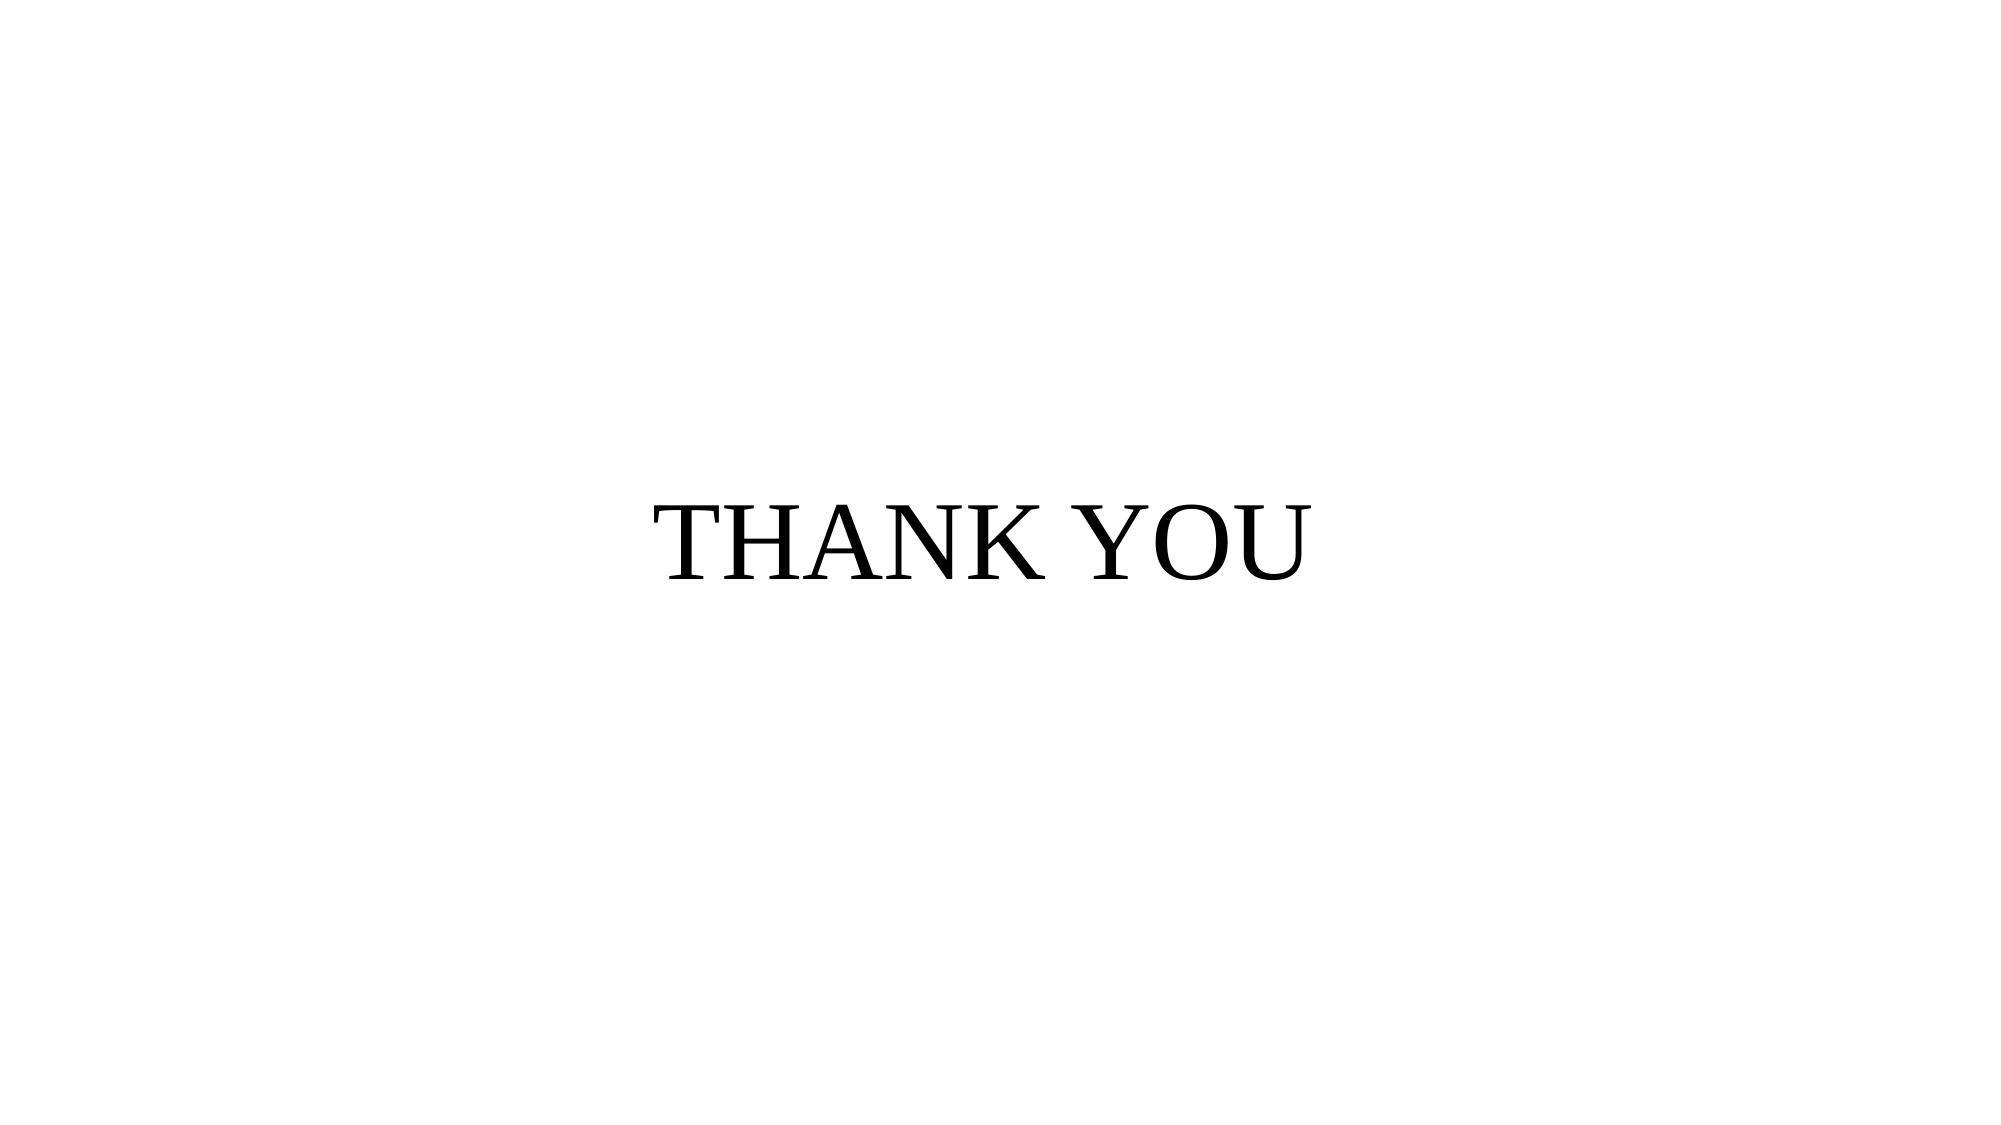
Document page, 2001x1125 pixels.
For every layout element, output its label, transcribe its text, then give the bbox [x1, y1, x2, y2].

title THANK YOU [137, 59, 1856, 1027]
